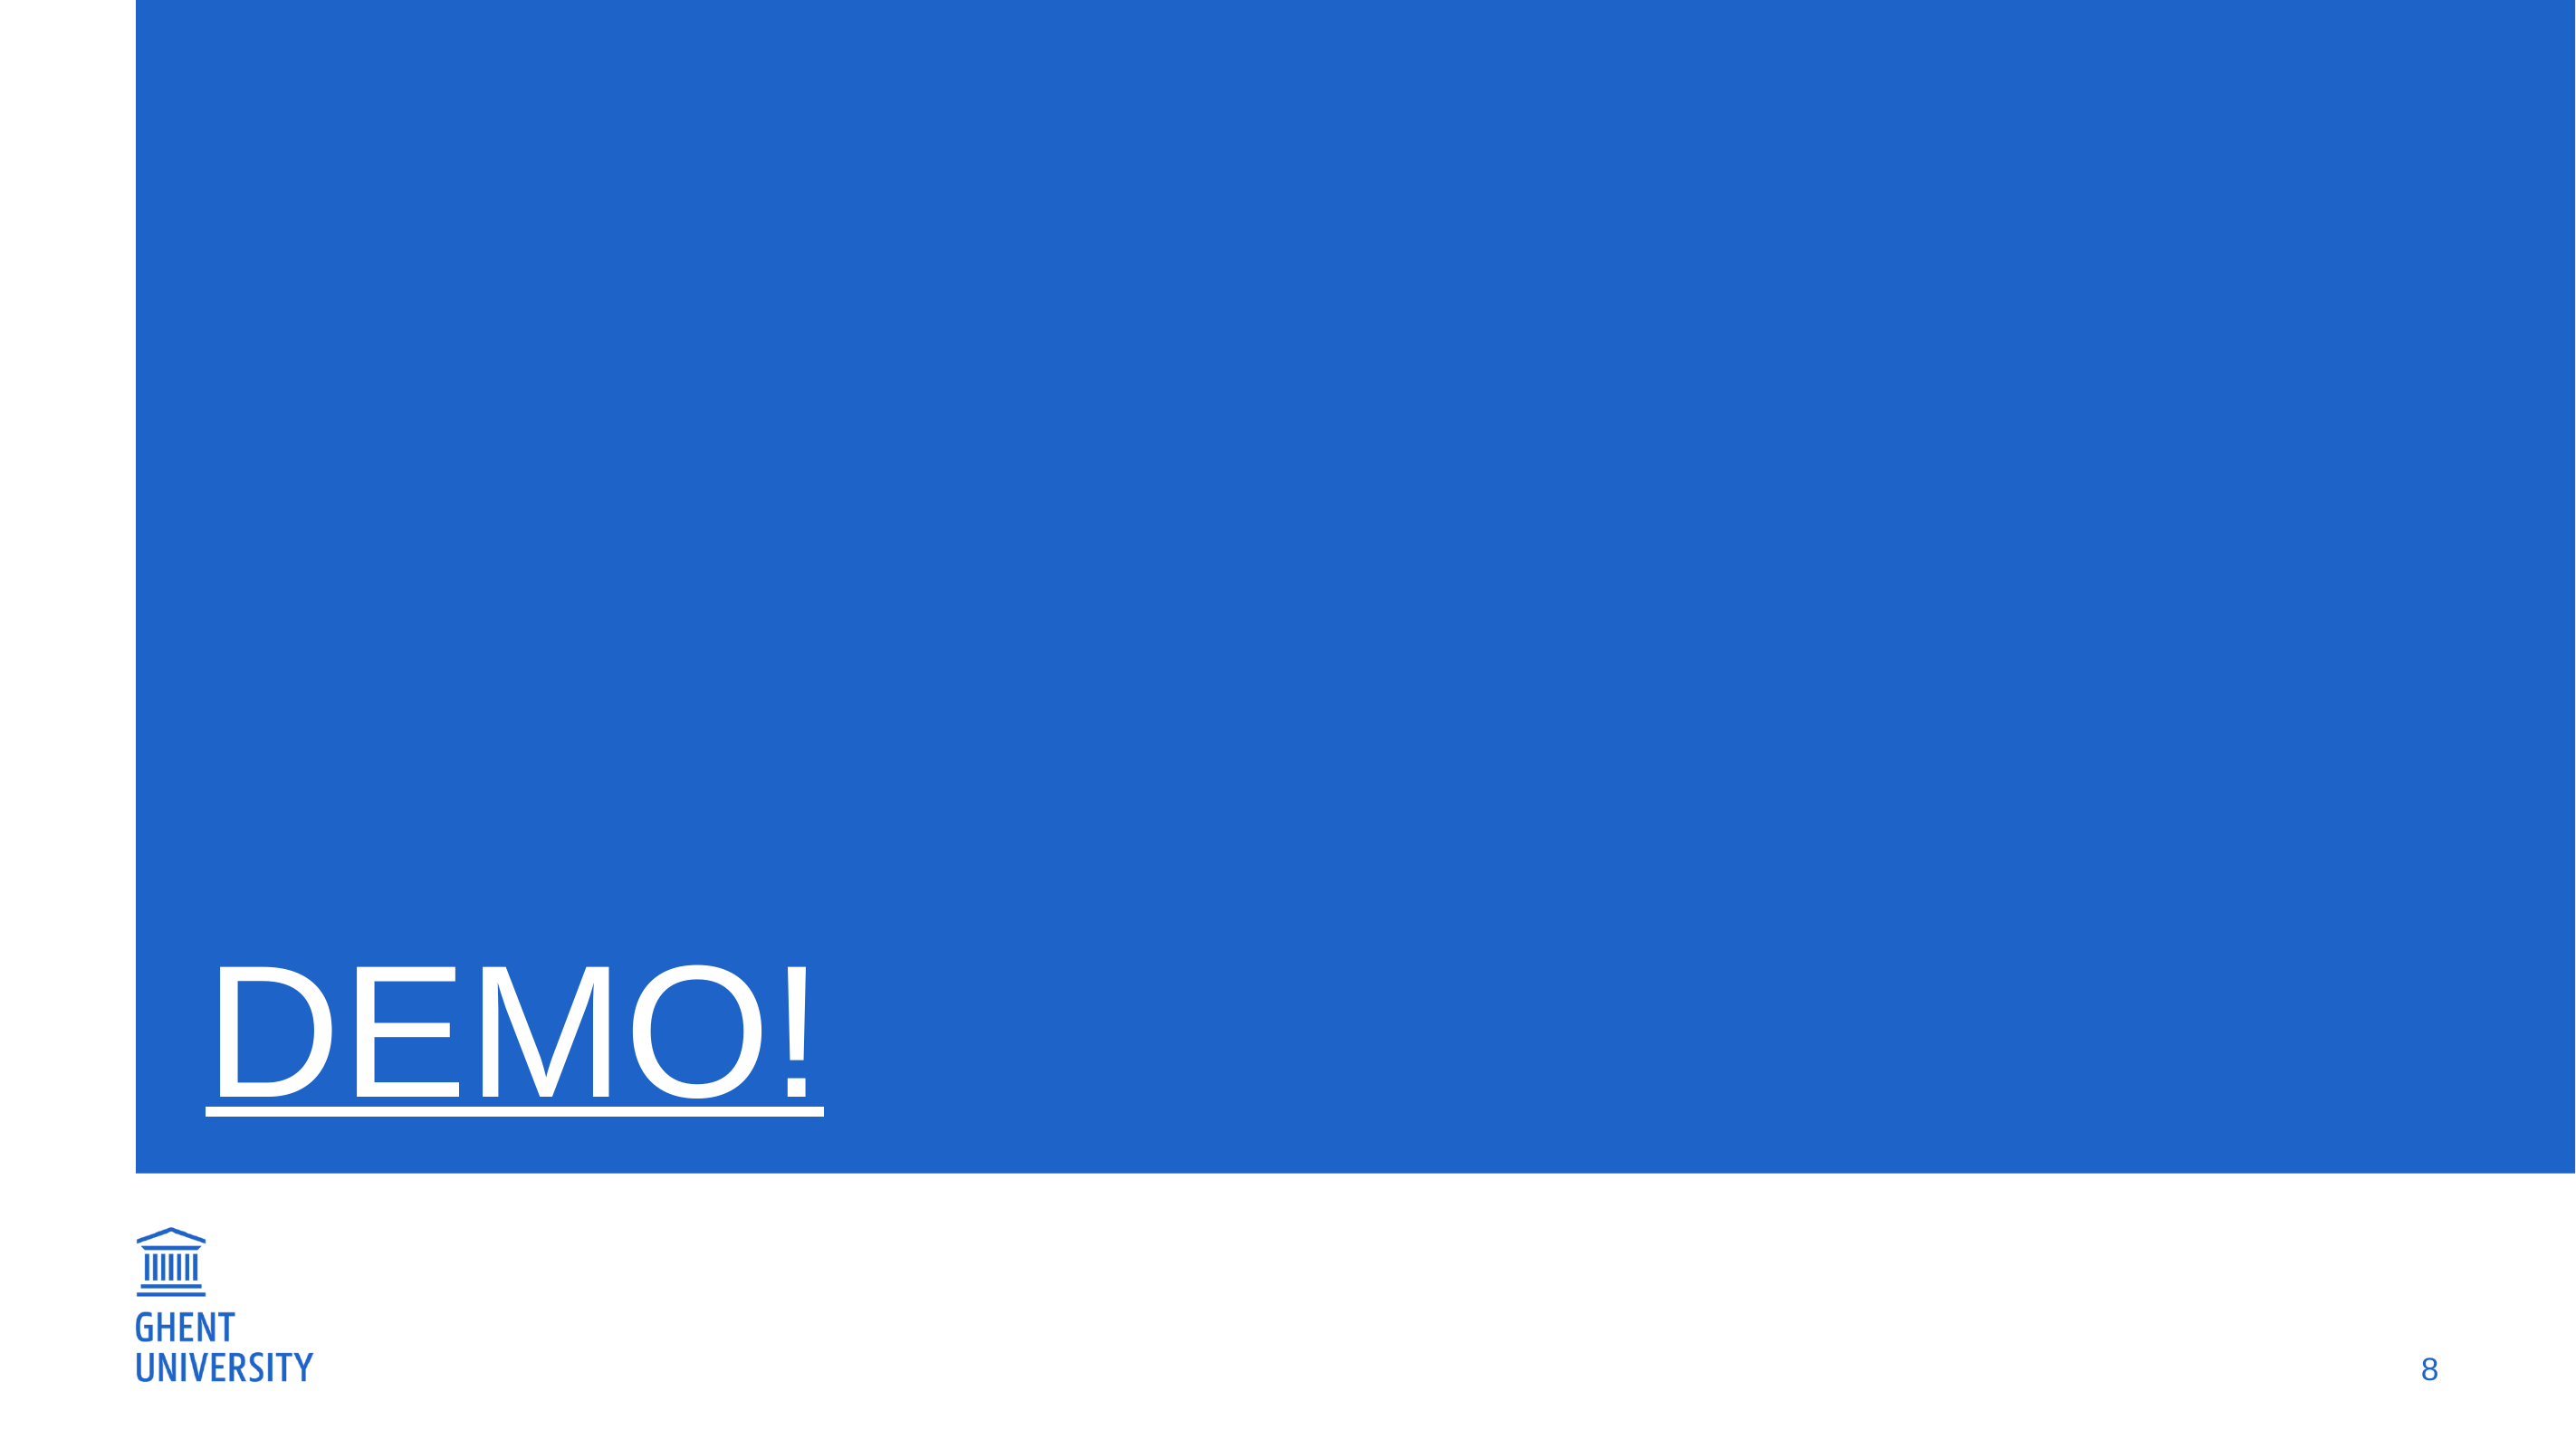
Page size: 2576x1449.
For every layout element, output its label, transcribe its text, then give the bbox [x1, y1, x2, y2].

picture [68, 1175, 411, 1449]
slide_number 8 [2315, 1329, 2453, 1407]
title DEMO! [191, 482, 2447, 1142]
